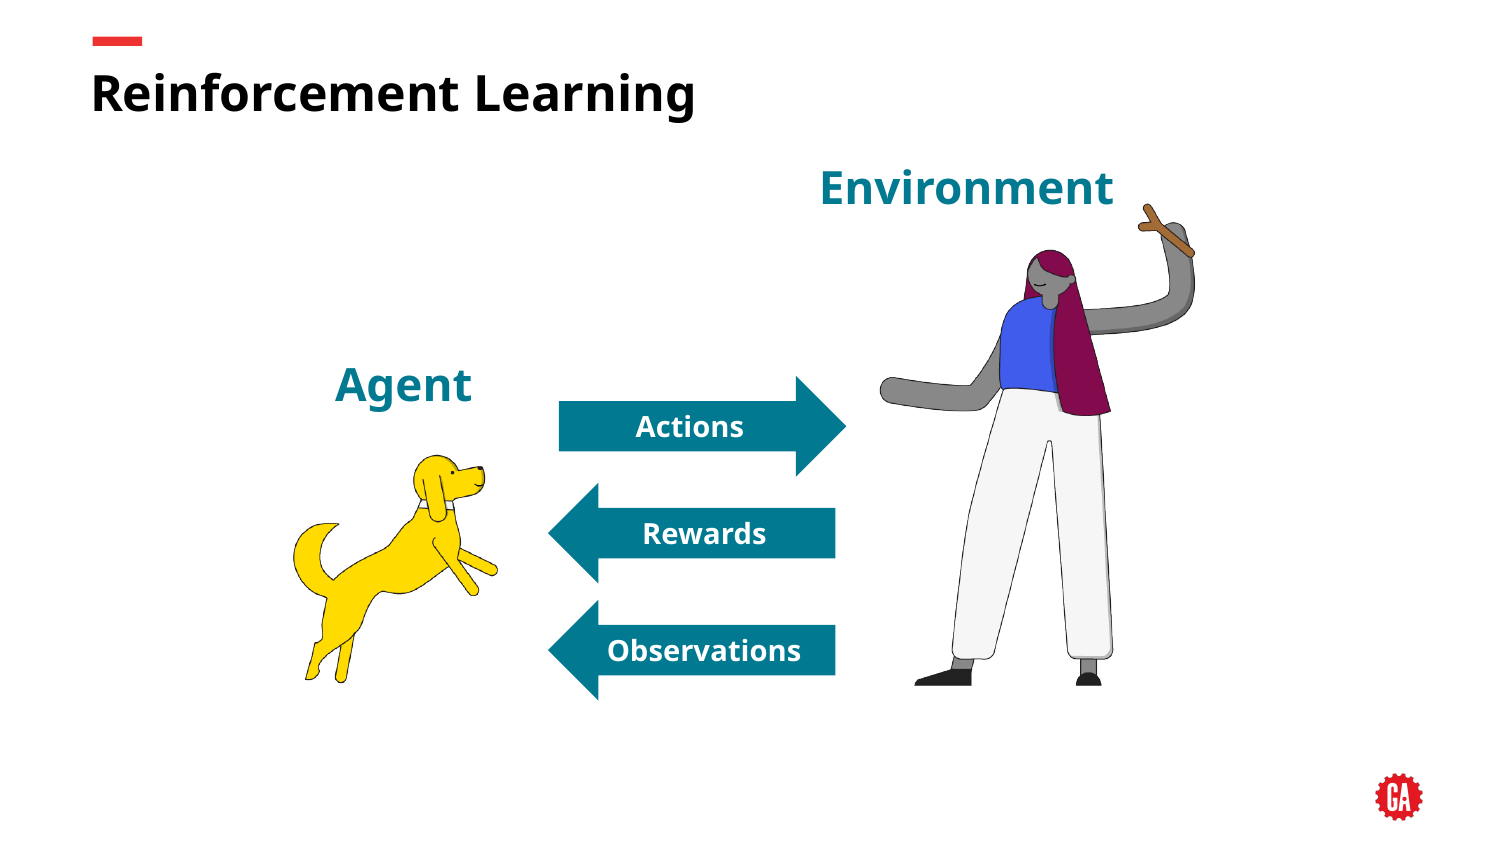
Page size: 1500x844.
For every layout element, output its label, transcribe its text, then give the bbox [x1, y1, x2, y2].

picture [1373, 771, 1425, 823]
picture [858, 189, 1236, 718]
text_box Rewards [547, 482, 836, 584]
text_box Actions [558, 375, 847, 477]
text_box Observations [547, 599, 836, 701]
text_box Environment [799, 144, 1134, 230]
picture [264, 125, 525, 709]
title Reinforcement Learning [75, 46, 1473, 140]
